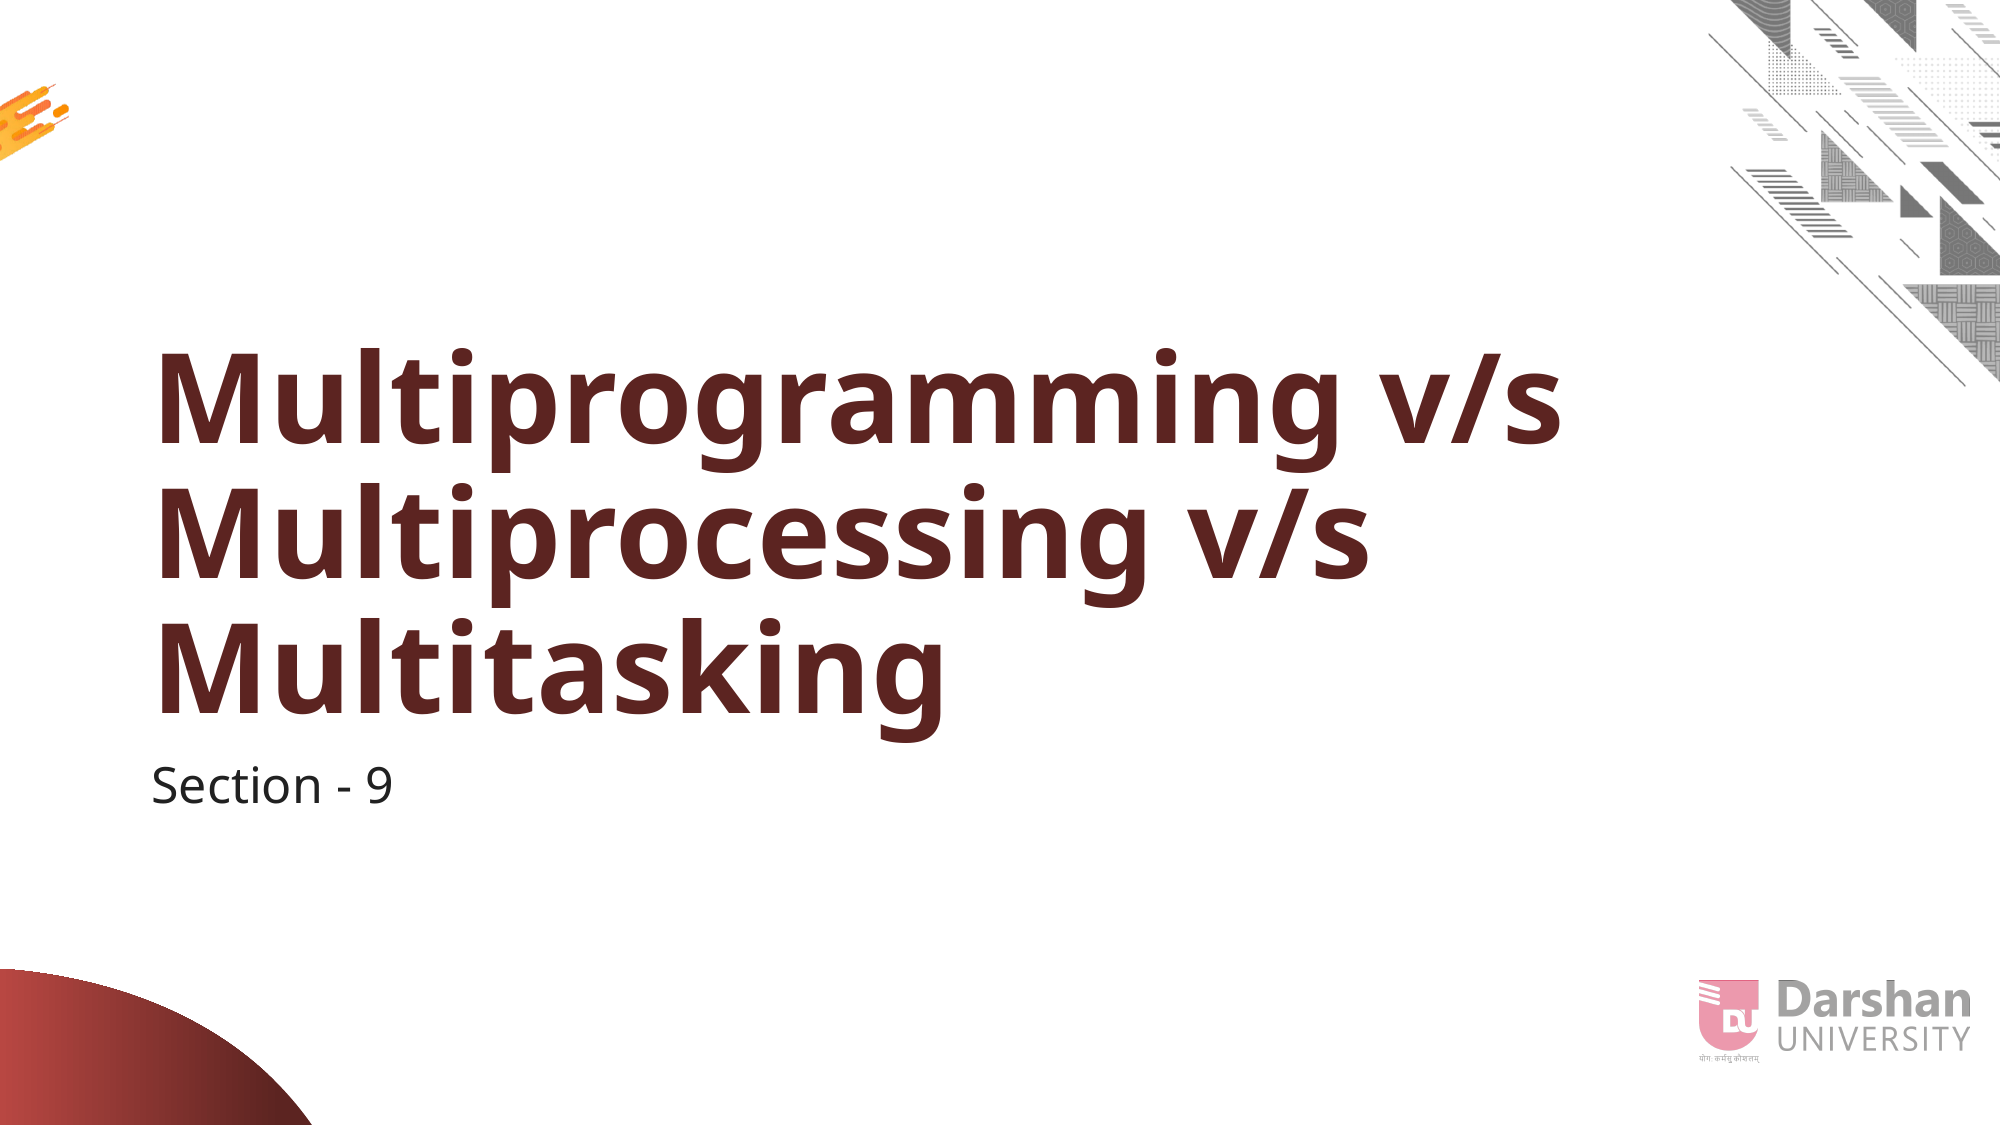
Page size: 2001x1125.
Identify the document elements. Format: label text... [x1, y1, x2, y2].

picture [0, 65, 90, 193]
list Section - 9 [136, 752, 1862, 999]
title Multiprogramming v/s Multiprocessing v/s Multitasking [136, 280, 1862, 749]
